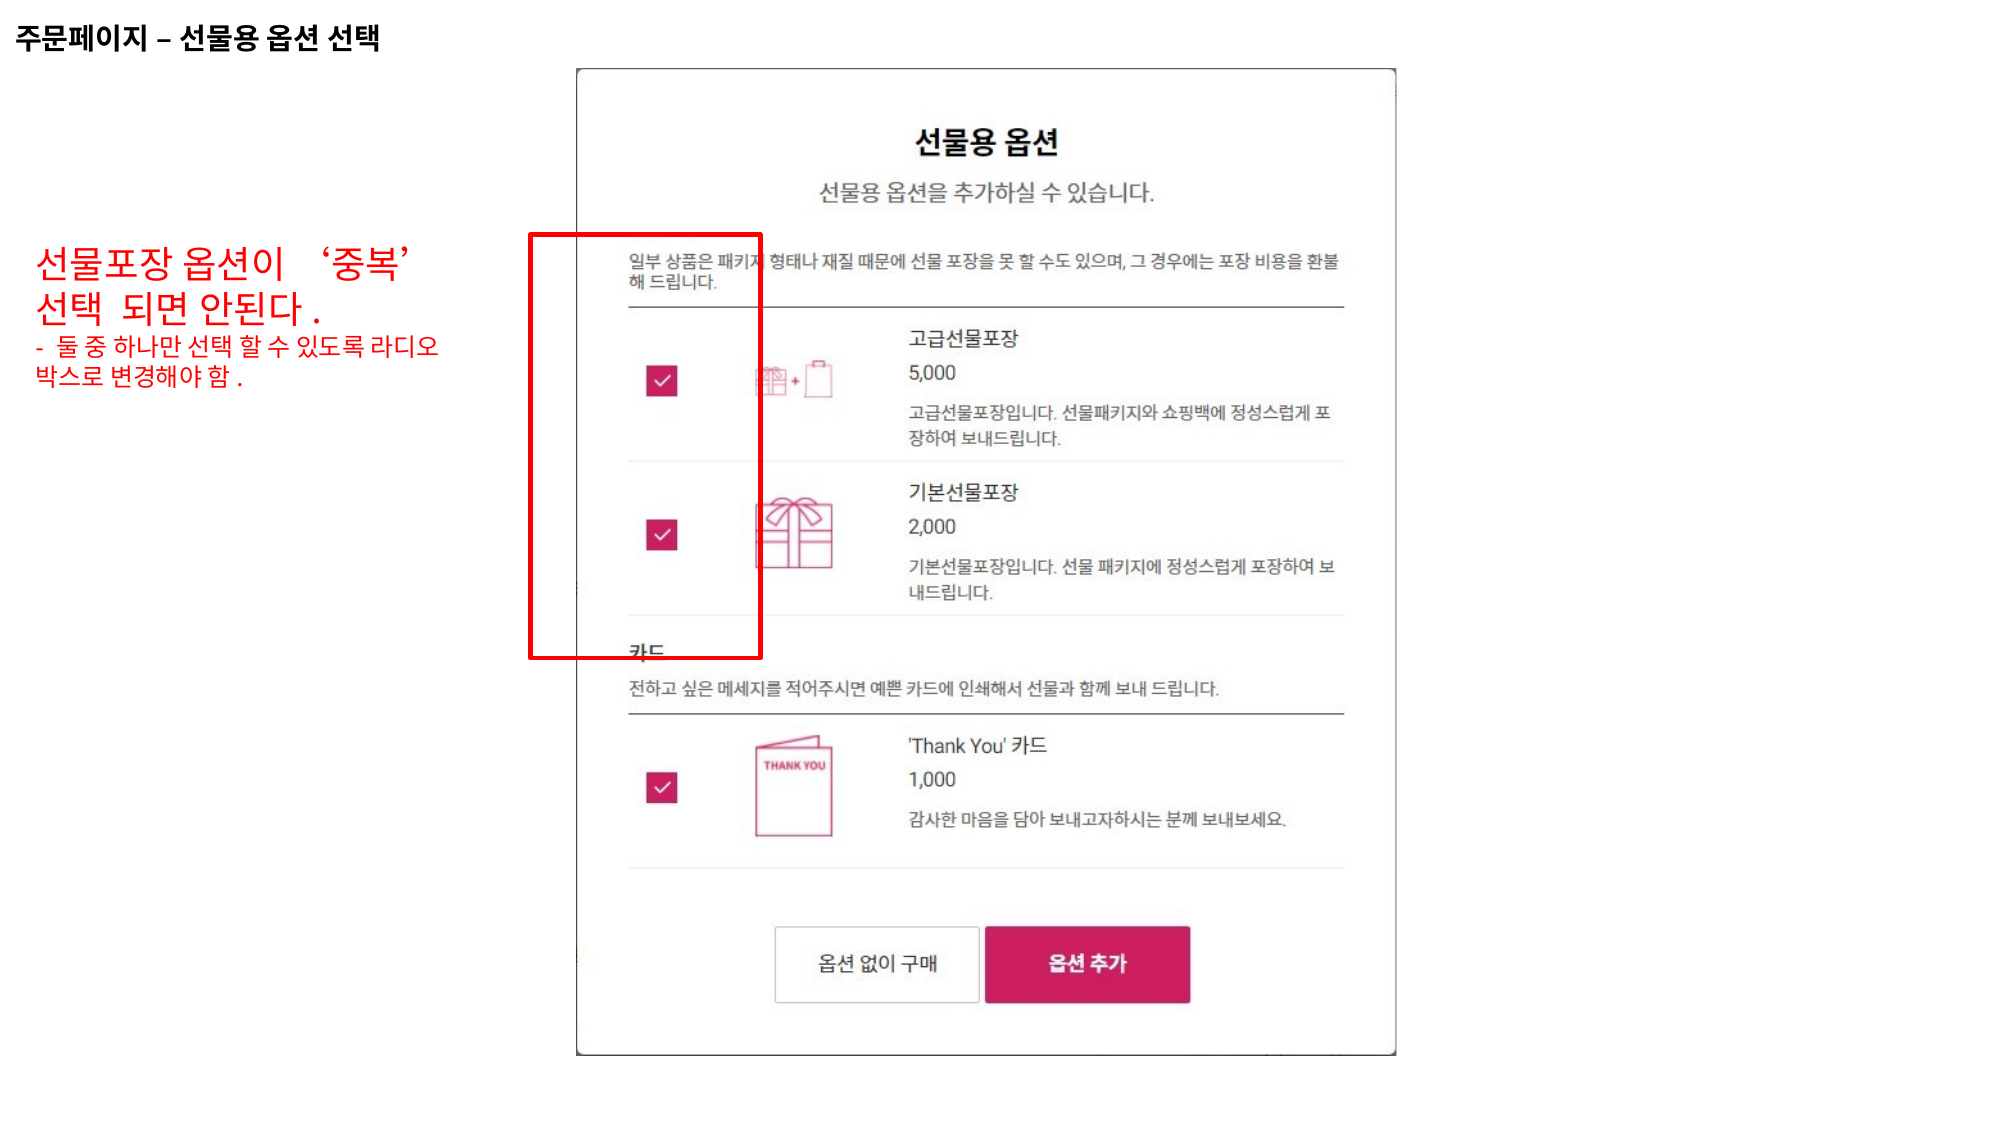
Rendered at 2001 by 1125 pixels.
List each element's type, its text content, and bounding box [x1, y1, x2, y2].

text_box [576, 68, 1397, 1056]
title 선물포장 옵션이 ‘중복’ 선택 되면 안된다. [33, 238, 508, 429]
text_box [530, 234, 761, 659]
text_box - 둘 중 하나만 선택 할 수 있도록 라디오 박스로 변경해야 함. [33, 329, 494, 392]
text_box 주문페이지 – 선물용 옵션 선택 [12, 18, 423, 55]
